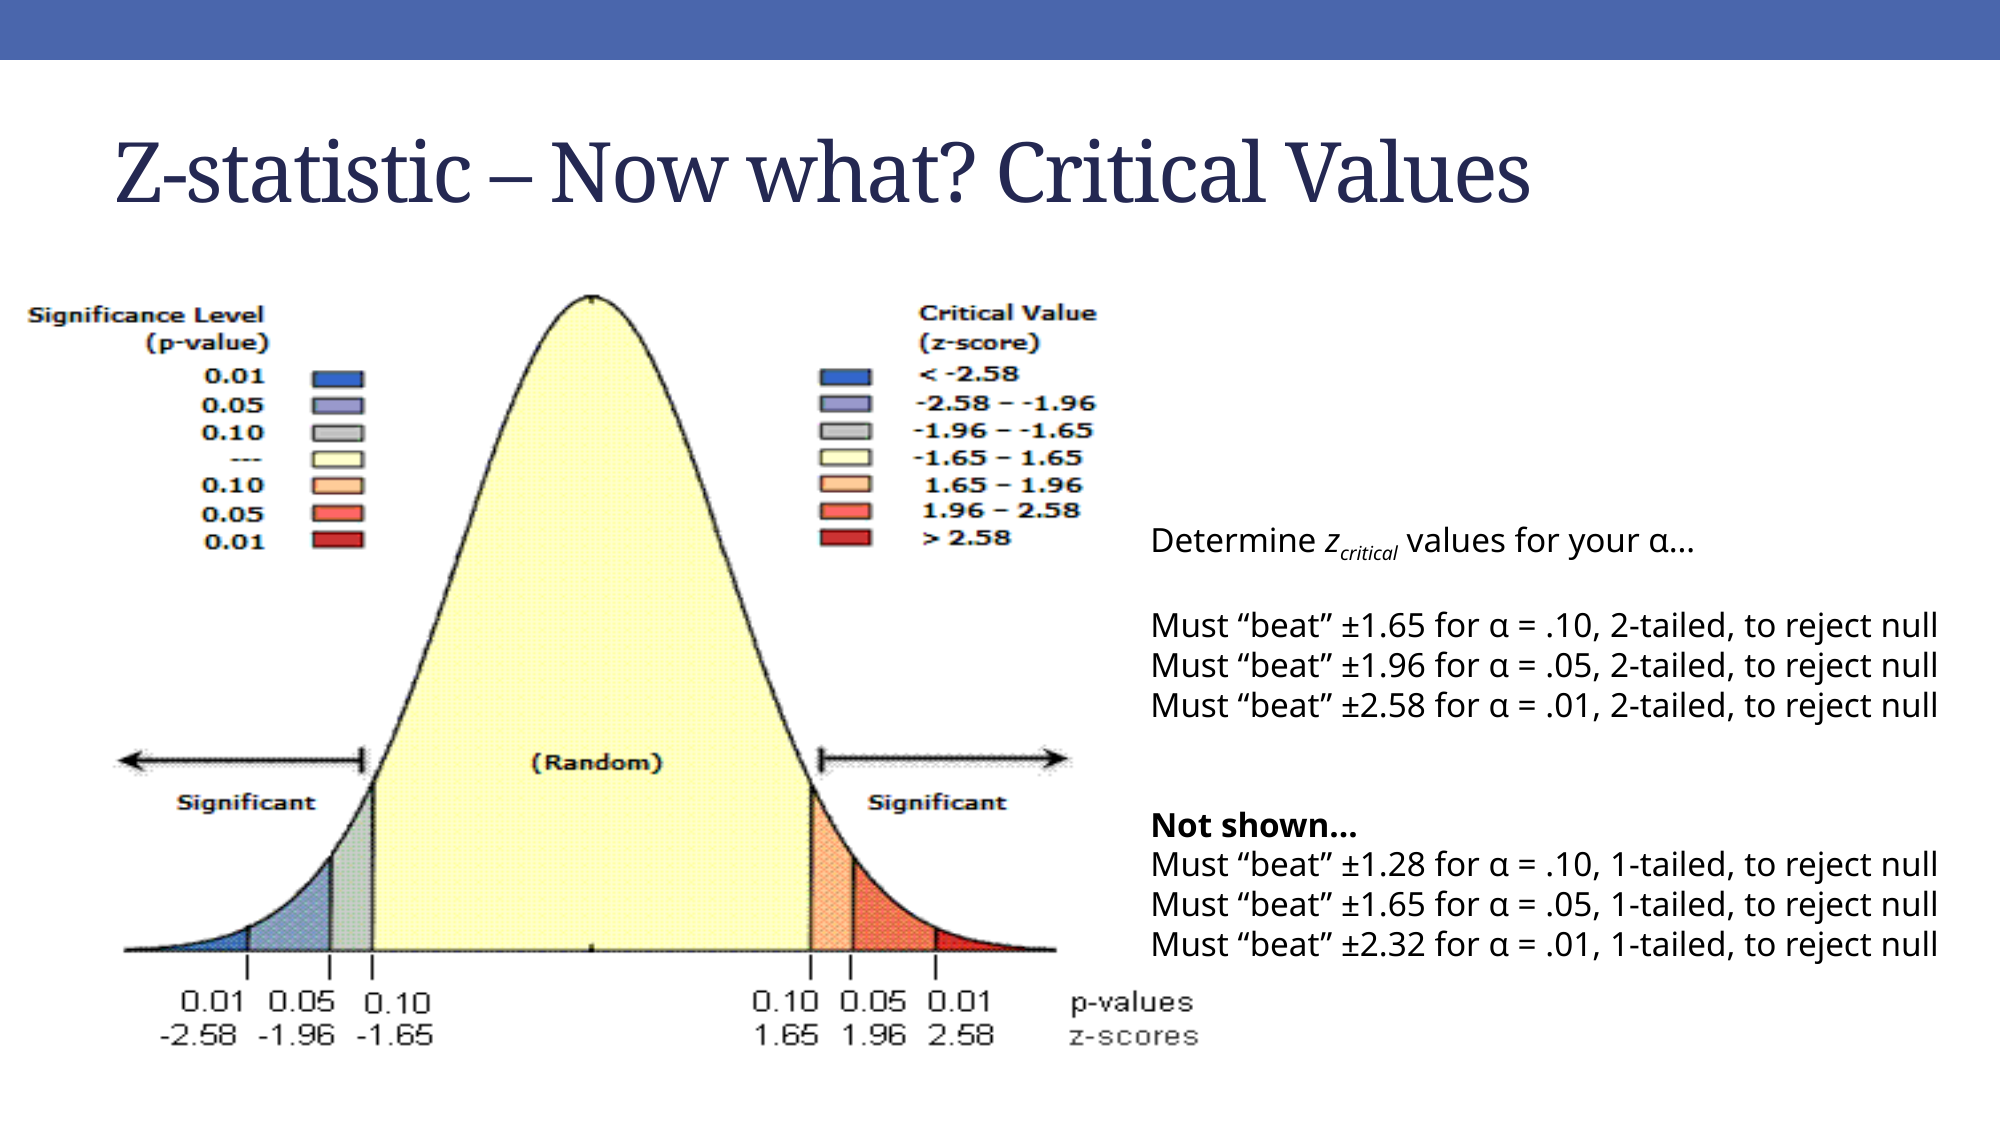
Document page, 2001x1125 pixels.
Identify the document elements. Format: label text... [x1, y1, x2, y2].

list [0, 264, 1395, 1096]
text_box Determine zcritical values for your α… Must “beat” ±1.65 for α = .10, 2-tailed, to reject null Must “beat” ±1.96 for α = .05, 2-tailed, to reject null Must “beat” ±2.58 for α = .01, 2-tailed, to reject null Not shown… Must “beat” ±1.28 for α = .10, 1-tailed, to reject null Must “beat” ±1.65 for α = .05, 1-tailed, to reject null Must “beat” ±2.32 for α = .01, 1-tailed, to reject null [1403, 471, 2000, 1051]
title Z-statistic – Now what? Critical Values [99, 87, 1900, 250]
